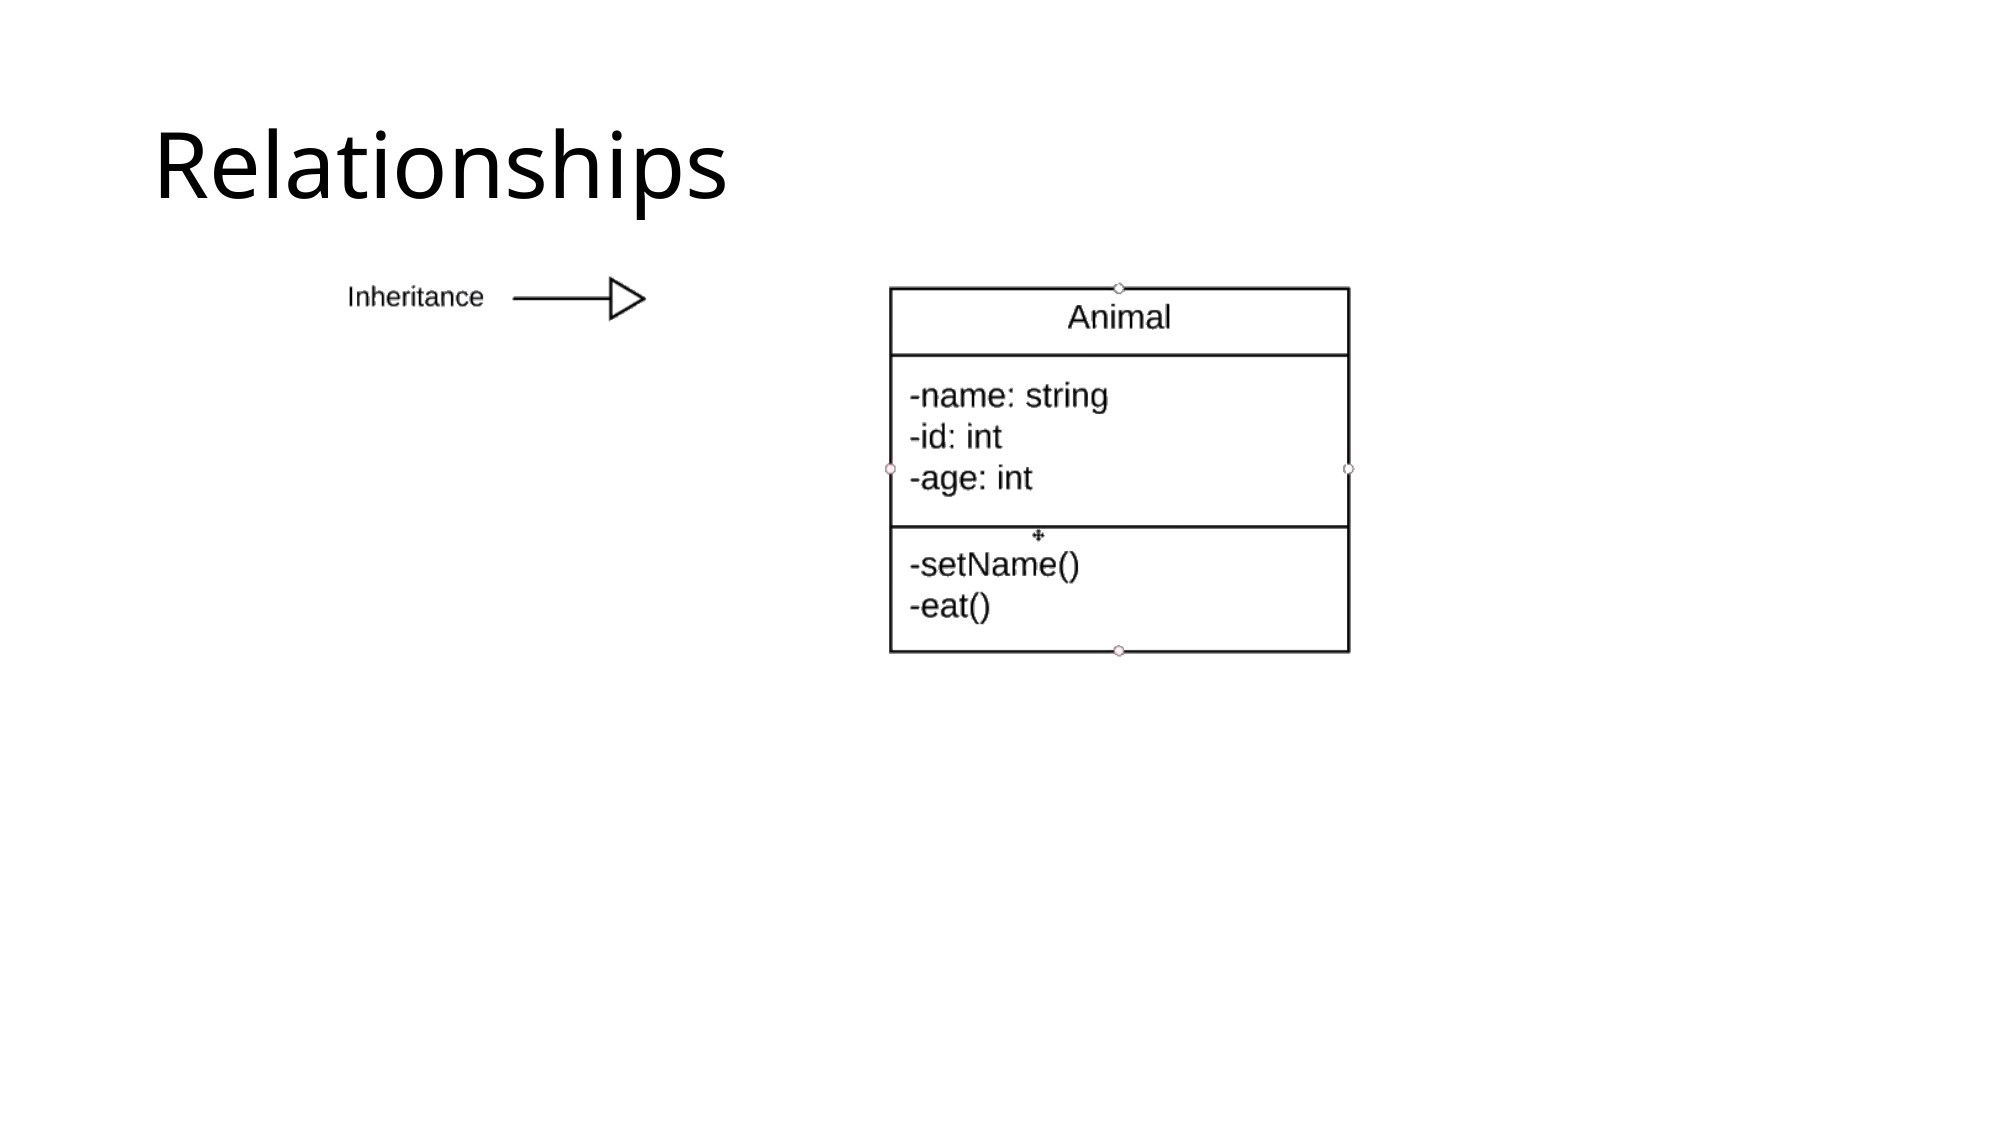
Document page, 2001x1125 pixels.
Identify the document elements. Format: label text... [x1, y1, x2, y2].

title Relationships [137, 59, 1863, 278]
picture [335, 257, 1383, 686]
